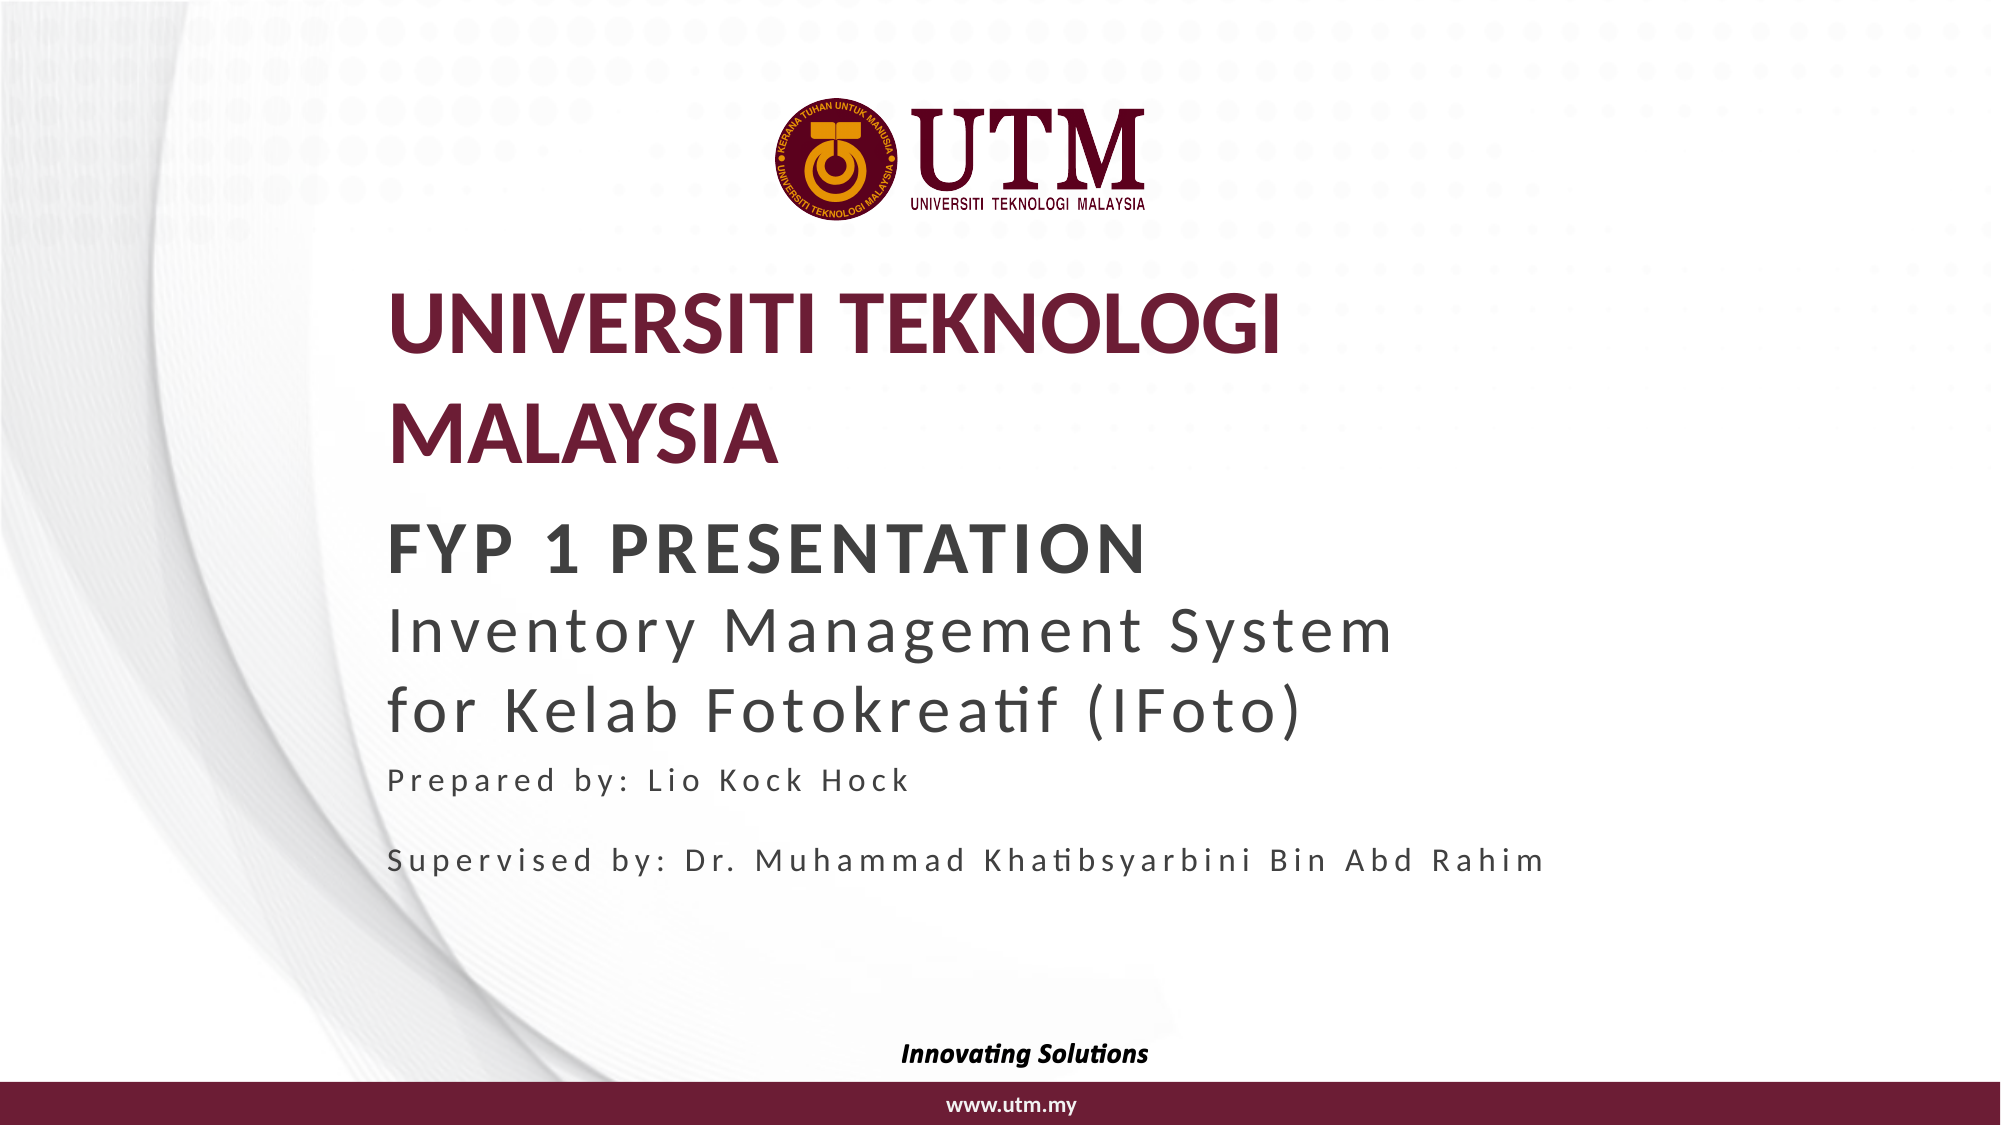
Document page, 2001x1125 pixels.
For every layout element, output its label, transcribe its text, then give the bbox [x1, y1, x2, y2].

text_box UNIVERSITI TEKNOLOGI MALAYSIA [372, 254, 1317, 489]
text_box Prepared by: Lio Kock Hock Supervised by: Dr. Muhammad Khatibsyarbini Bin Abd Rahim [372, 750, 1594, 886]
picture [849, 1042, 1200, 1069]
picture [9, 0, 1991, 510]
text_box FYP 1 PRESENTATION [372, 491, 1238, 596]
text_box Inventory Management System for Kelab Fotokreatif (IFoto) [372, 578, 1444, 754]
